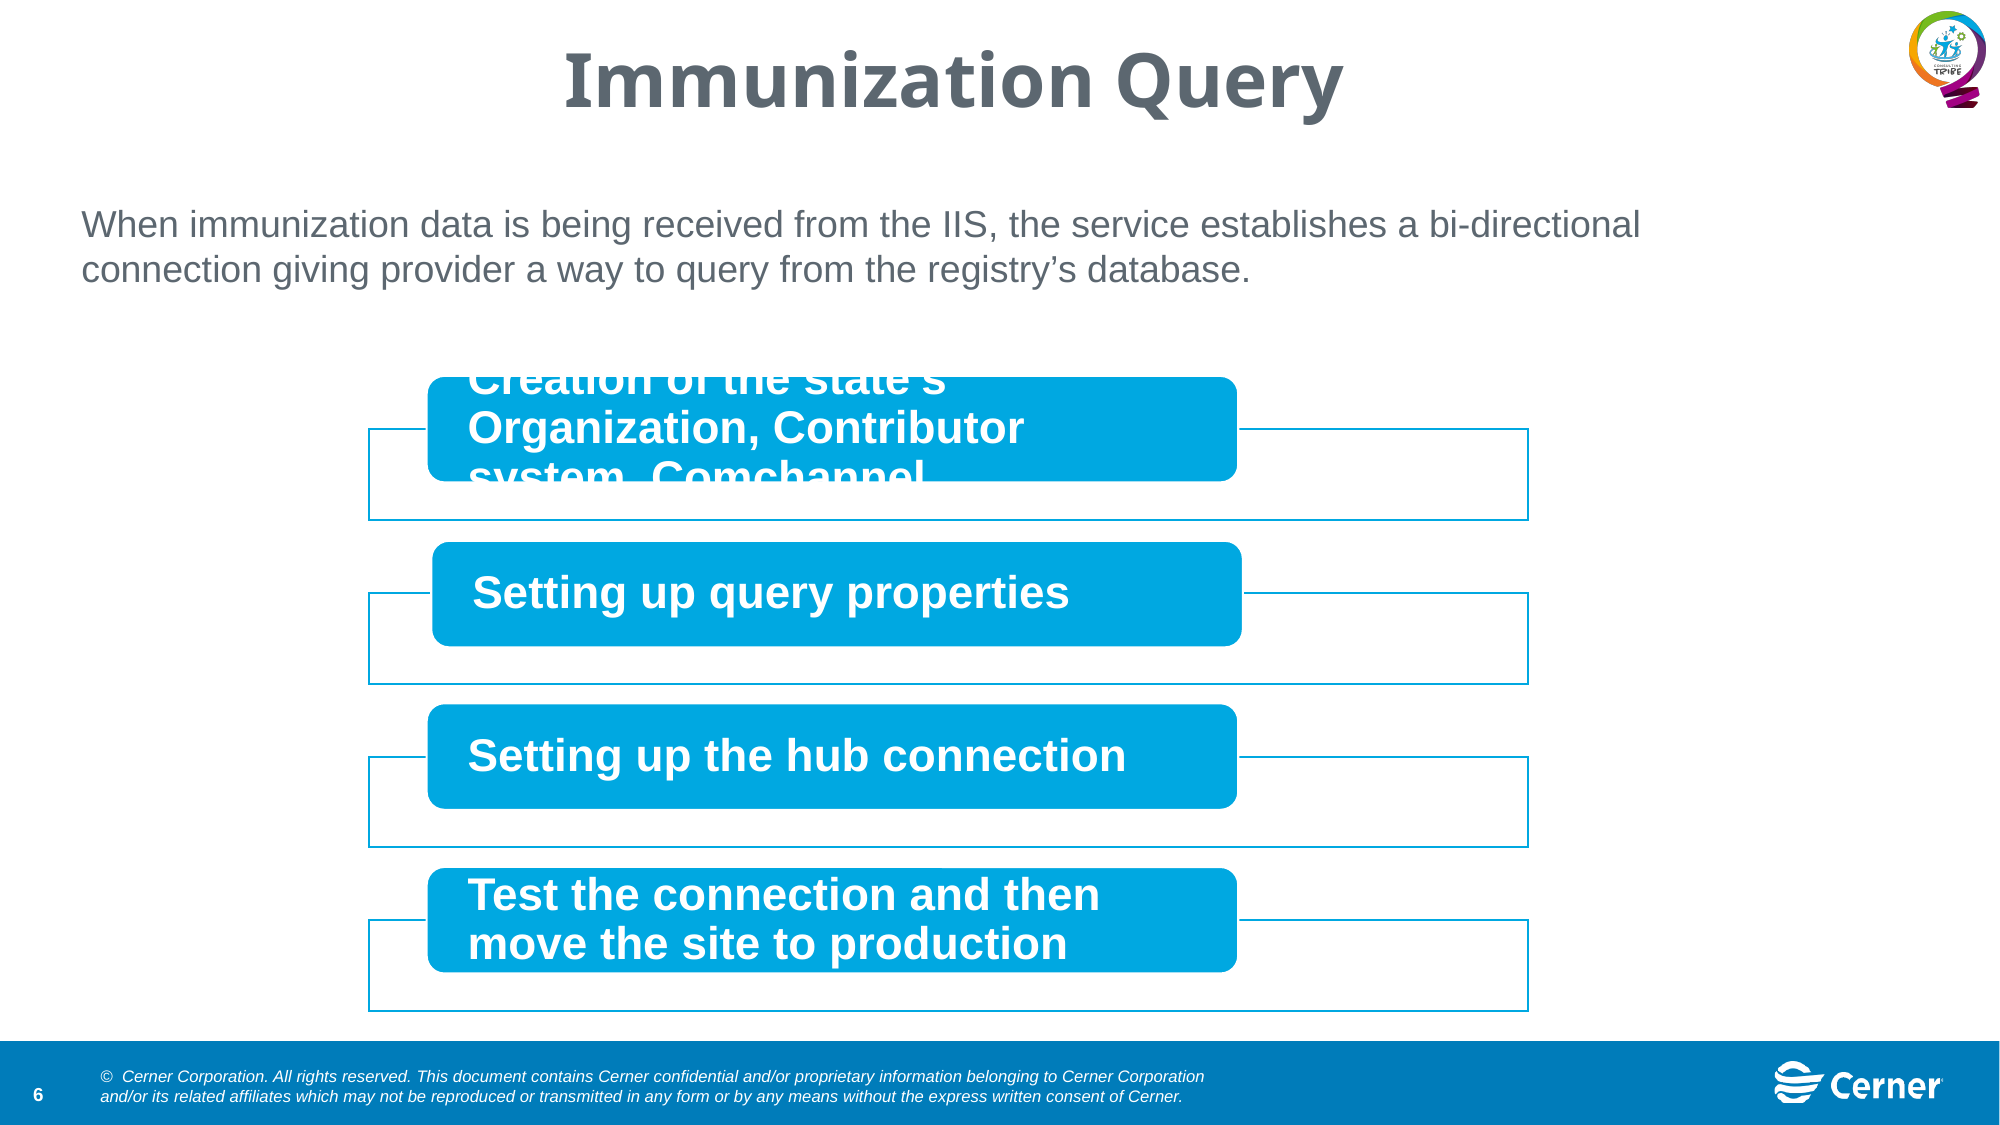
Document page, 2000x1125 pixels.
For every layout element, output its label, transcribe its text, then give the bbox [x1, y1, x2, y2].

text_box When immunization data is being received from the IIS, the service establishes a bi-directional connection giving provider a way to query from the registry’s database. [81, 200, 1988, 341]
title Immunization Query [0, 0, 2000, 116]
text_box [368, 371, 1529, 1016]
